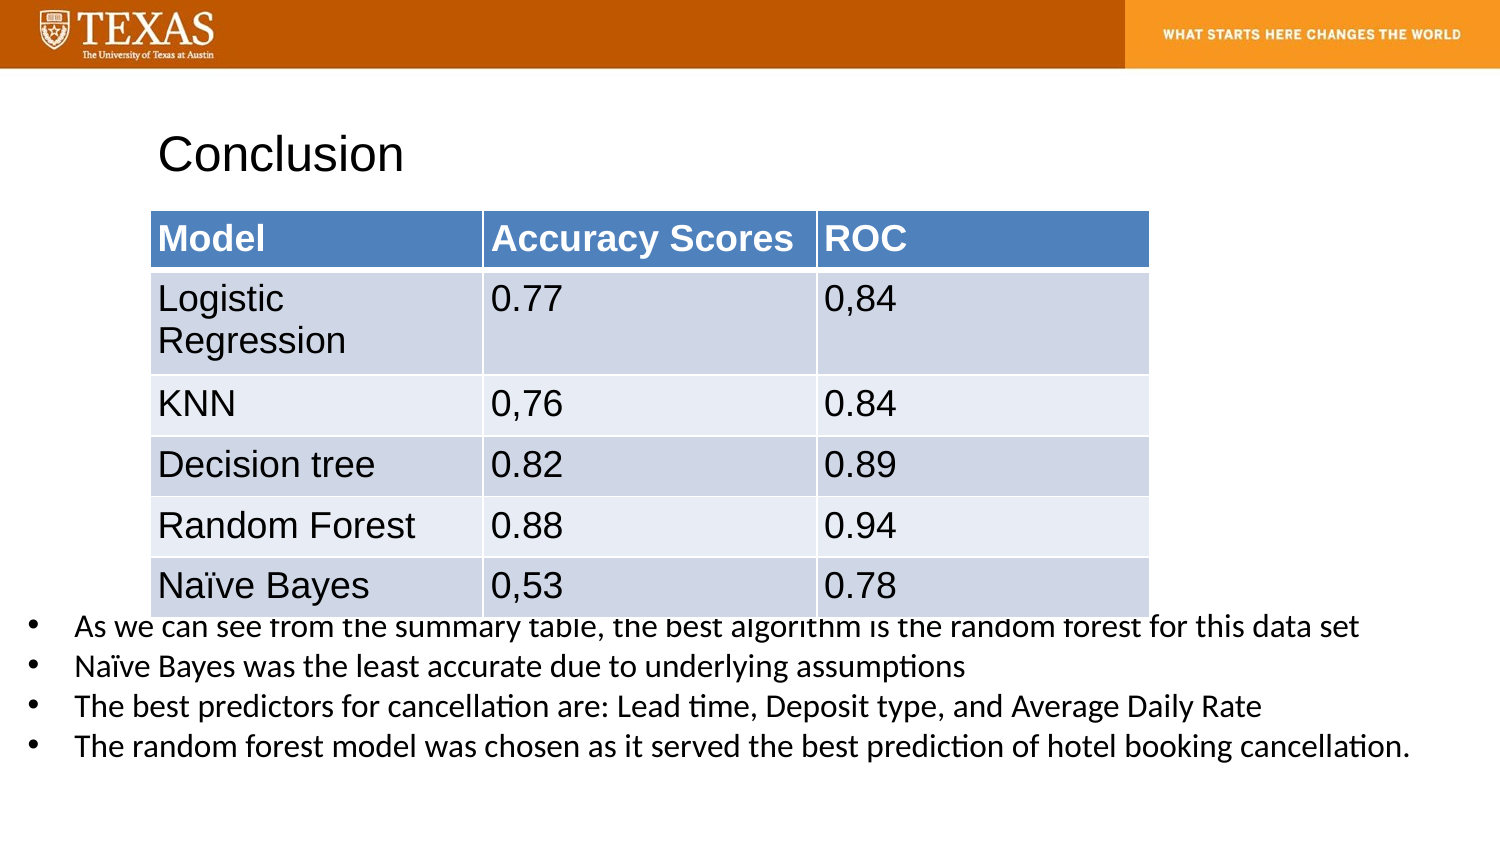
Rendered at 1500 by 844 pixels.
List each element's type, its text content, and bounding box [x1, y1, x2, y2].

table_header Accuracy Scores [484, 211, 816, 267]
table_cell 0.89 [818, 437, 1149, 496]
table_cell 0.77 [484, 273, 816, 374]
table_header Model [151, 211, 482, 267]
title Conclusion [0, 121, 826, 183]
table_cell Logistic Regression [151, 273, 482, 374]
table_header ROC [818, 211, 1149, 267]
table_cell Naïve Bayes [151, 558, 482, 617]
table_cell 0.82 [484, 437, 816, 496]
table_cell 0.84 [818, 376, 1149, 435]
table_cell Decision tree [151, 437, 482, 496]
table_cell 0,53 [484, 558, 816, 617]
table_cell KNN [151, 376, 482, 435]
table_cell 0.78 [818, 558, 1149, 617]
picture [0, 0, 1500, 76]
table_cell Random Forest [151, 497, 482, 556]
table_cell 0.94 [818, 497, 1149, 556]
table_cell 0,76 [484, 376, 816, 435]
table_cell 0,84 [818, 273, 1149, 374]
text_box As we can see from the summary table, the best algorithm is the random forest for this data set Naïve Bayes was the least accurate due to underlying assumptions The best predictors for cancellation are: Lead time, Deposit type, and Average Daily Rate The random forest model was chosen as it served the best prediction of hotel booking cancellation. [20, 596, 1500, 812]
table_cell 0.88 [484, 497, 816, 556]
